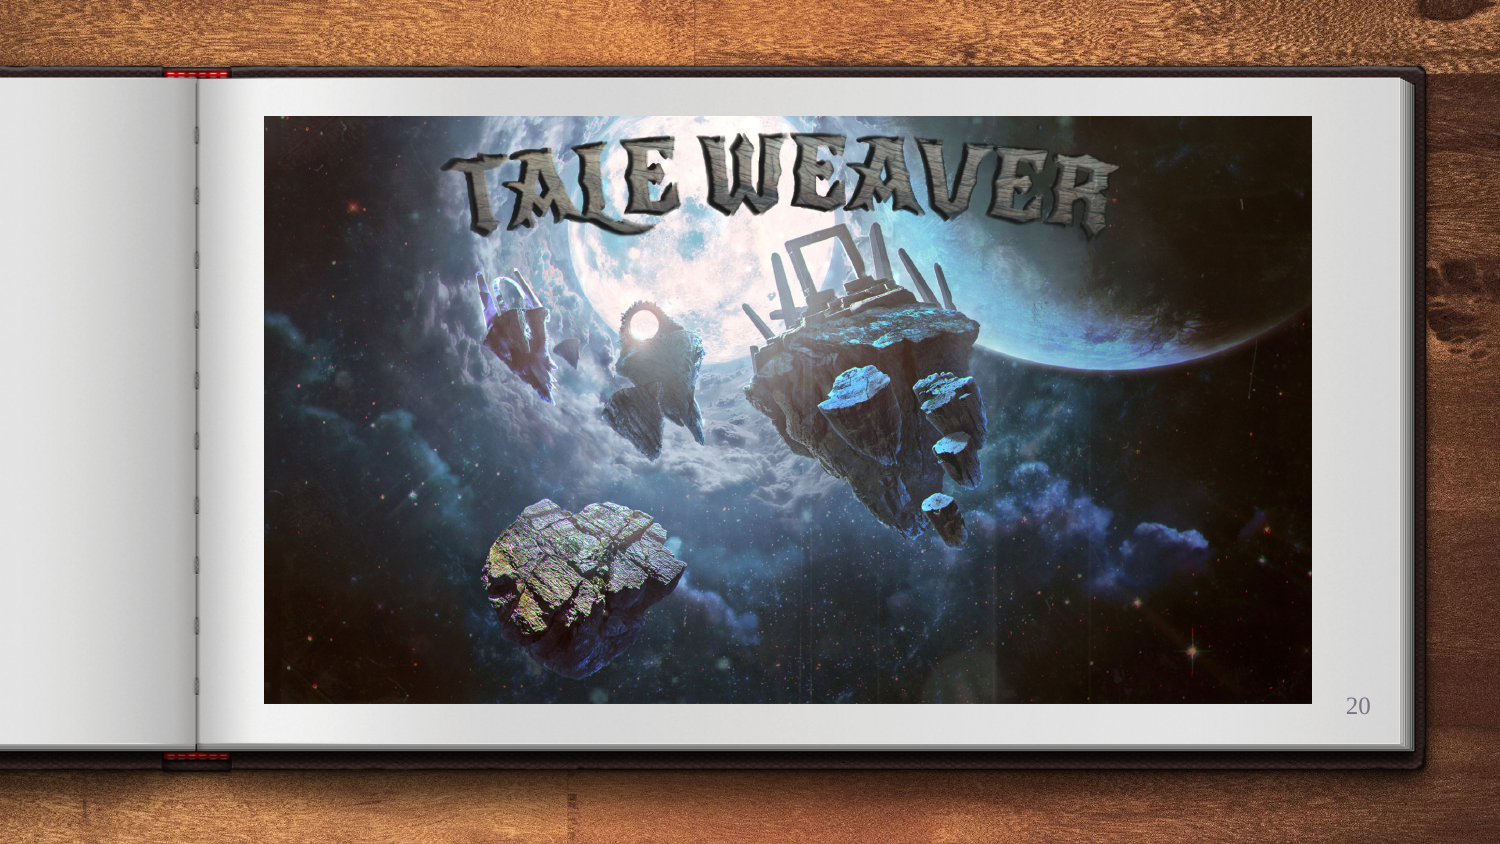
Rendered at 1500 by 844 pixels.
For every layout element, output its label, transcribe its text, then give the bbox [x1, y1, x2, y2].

slide_number 20 [1295, 672, 1386, 737]
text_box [263, 115, 1313, 705]
picture [0, 0, 1500, 844]
